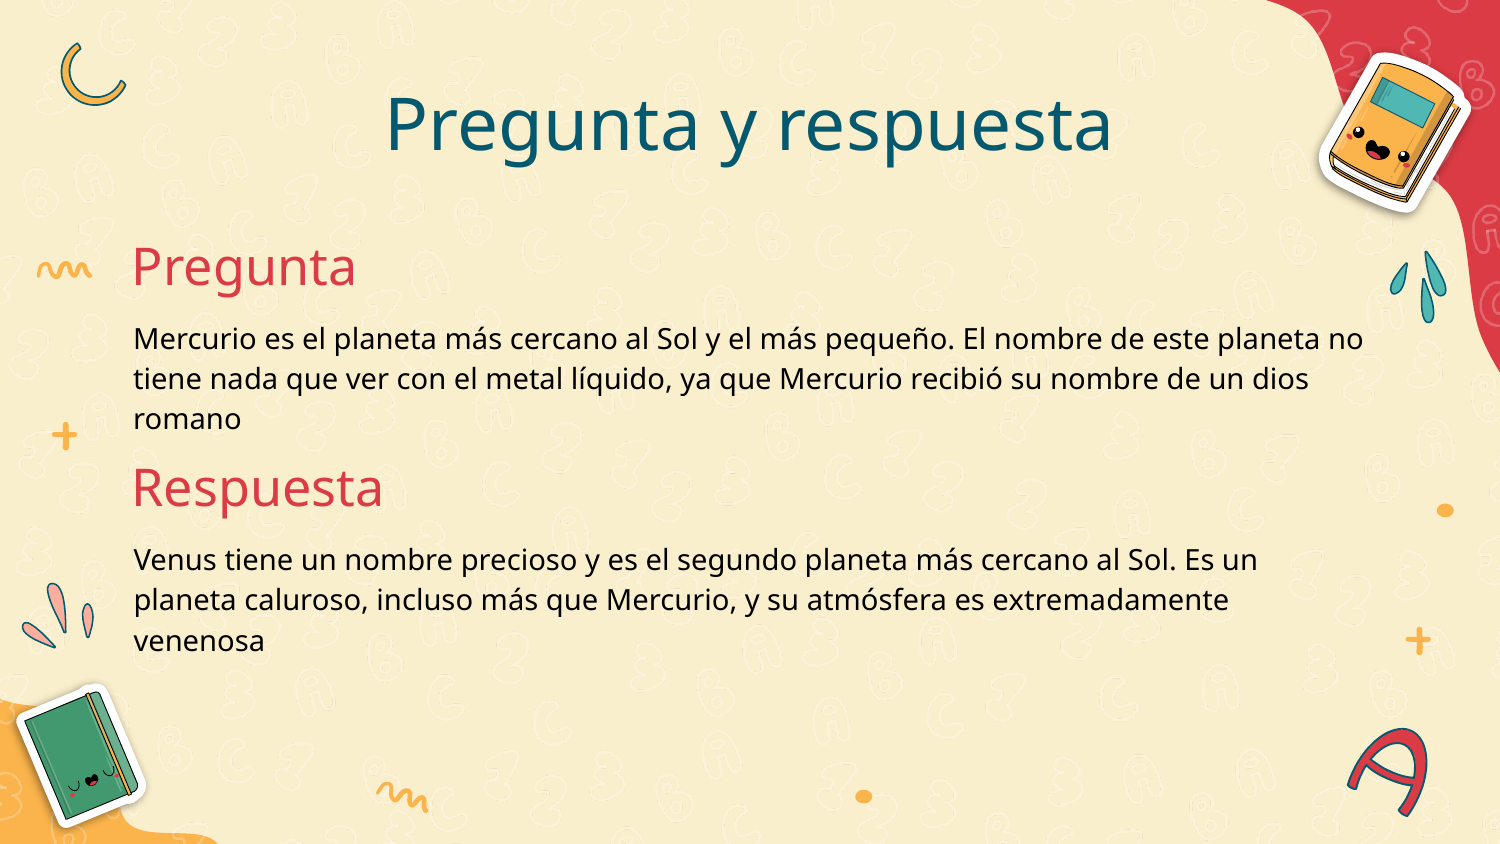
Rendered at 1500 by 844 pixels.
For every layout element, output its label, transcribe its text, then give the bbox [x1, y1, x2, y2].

title Pregunta y respuesta [118, 74, 1382, 169]
text_box Venus tiene un nombre precioso y es el segundo planeta más cercano al Sol. Es un planeta caluroso, incluso más que Mercurio, y su atmósfera es extremadamente venenosa [118, 549, 1383, 644]
text_box Pregunta [116, 231, 1383, 297]
picture [0, 0, 1500, 844]
text_box Mercurio es el planeta más cercano al Sol y el más pequeño. El nombre de este planeta no tiene nada que ver con el metal líquido, ya que Mercurio recibió su nombre de un dios romano [118, 327, 1382, 422]
text_box Respuesta [116, 453, 1383, 519]
